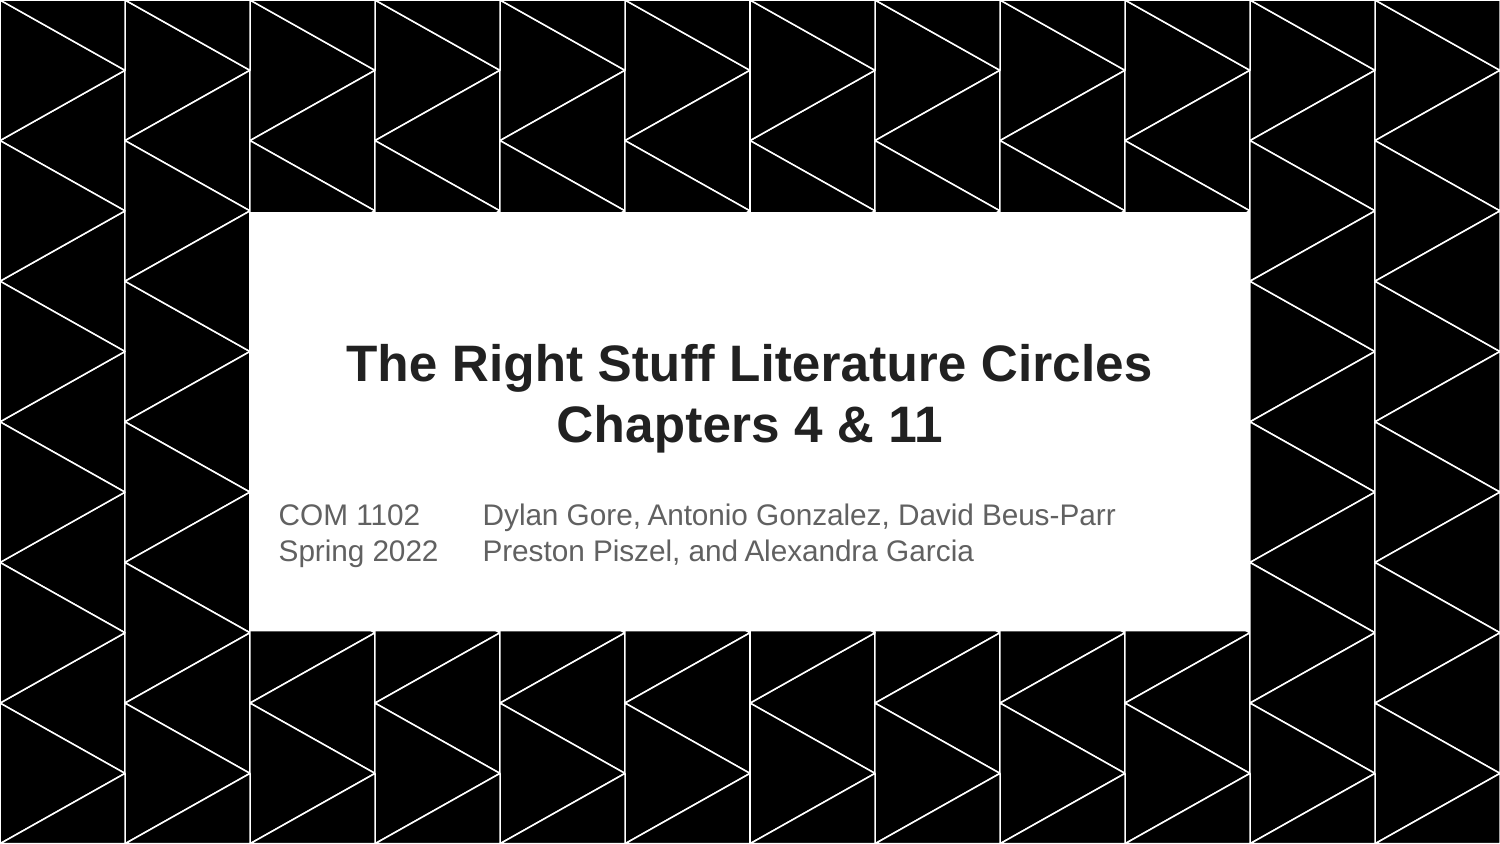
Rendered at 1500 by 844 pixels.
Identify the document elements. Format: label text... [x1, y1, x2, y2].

subtitle COM 1102 Dylan Gore, Antonio Gonzalez, David Beus-Parr Spring 2022 Preston Piszel, and Alexandra Garcia [263, 480, 1218, 607]
title The Right Stuff Literature Circles Chapters 4 & 11 [307, 273, 1193, 468]
